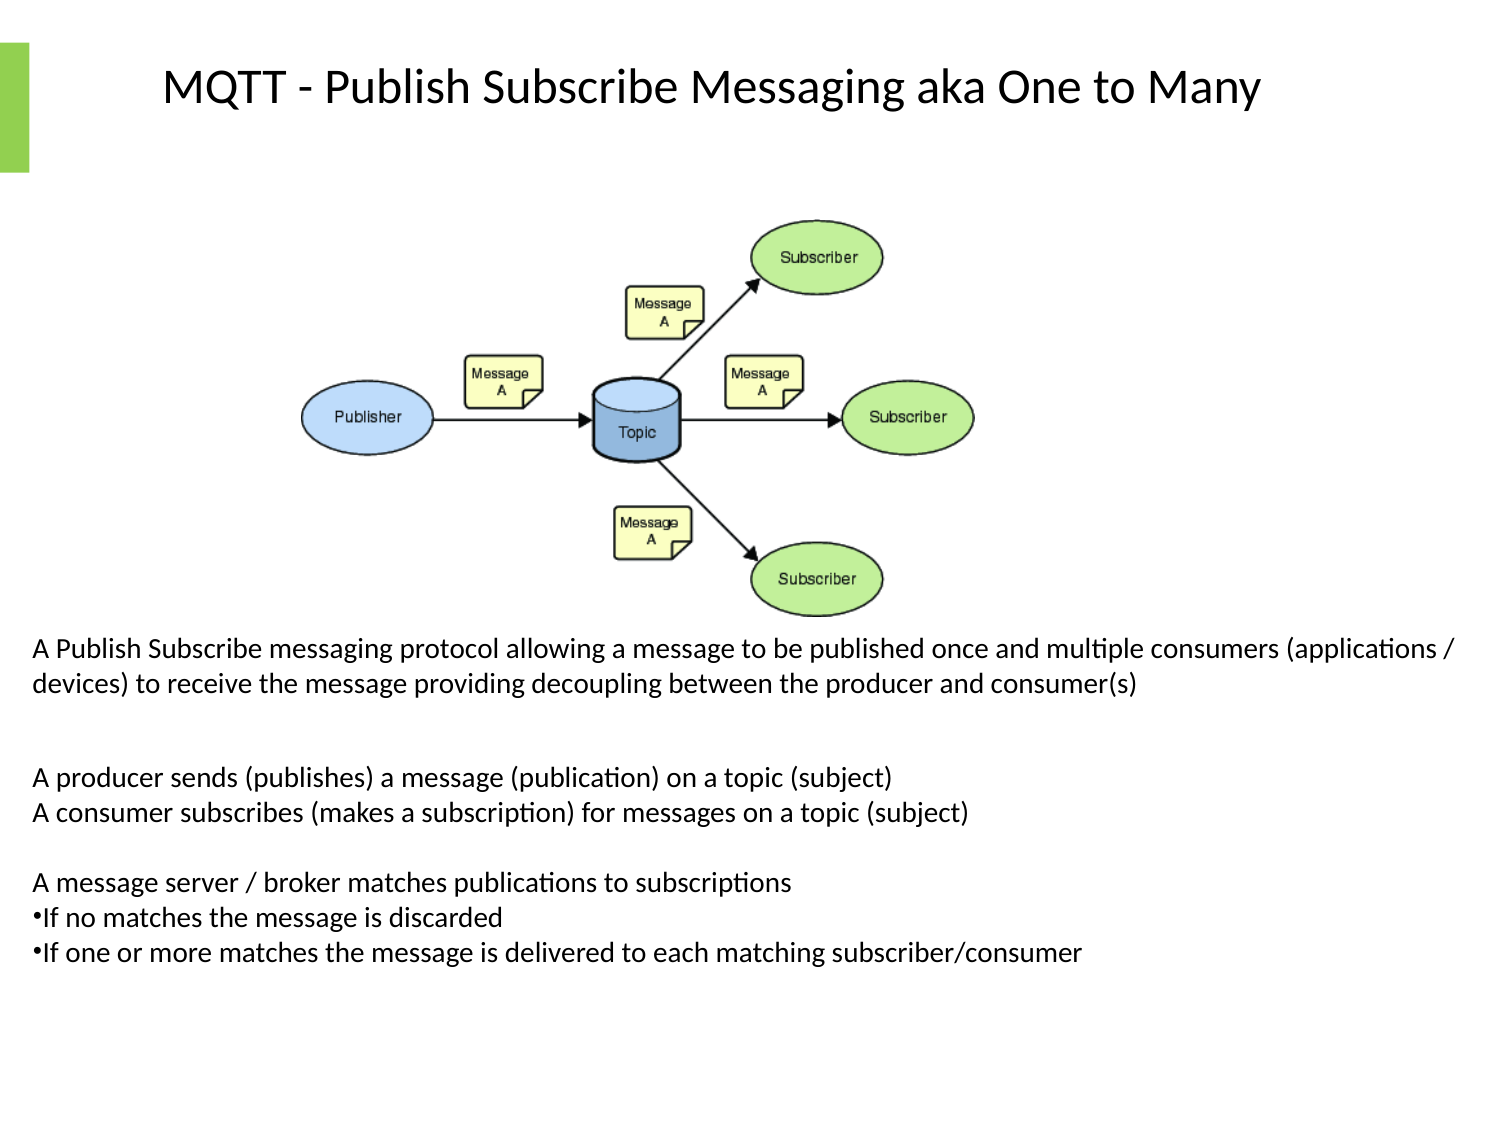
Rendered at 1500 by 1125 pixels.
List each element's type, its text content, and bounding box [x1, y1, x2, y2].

picture [300, 219, 975, 617]
text_box A Publish Subscribe messaging protocol allowing a message to be published once and multiple consumers (applications / devices) to receive the message providing decoupling between the producer and consumer(s) A producer sends (publishes) a message (publication) on a topic (subject) A consumer subscribes (makes a subscription) for messages on a topic (subject) A message server / broker matches publications to subscriptions If no matches the message is discarded If one or more matches the message is delivered to each matching subscriber/consumer [17, 621, 1476, 1016]
text_box MQTT - Publish Subscribe Messaging aka One to Many [0, 30, 1425, 136]
